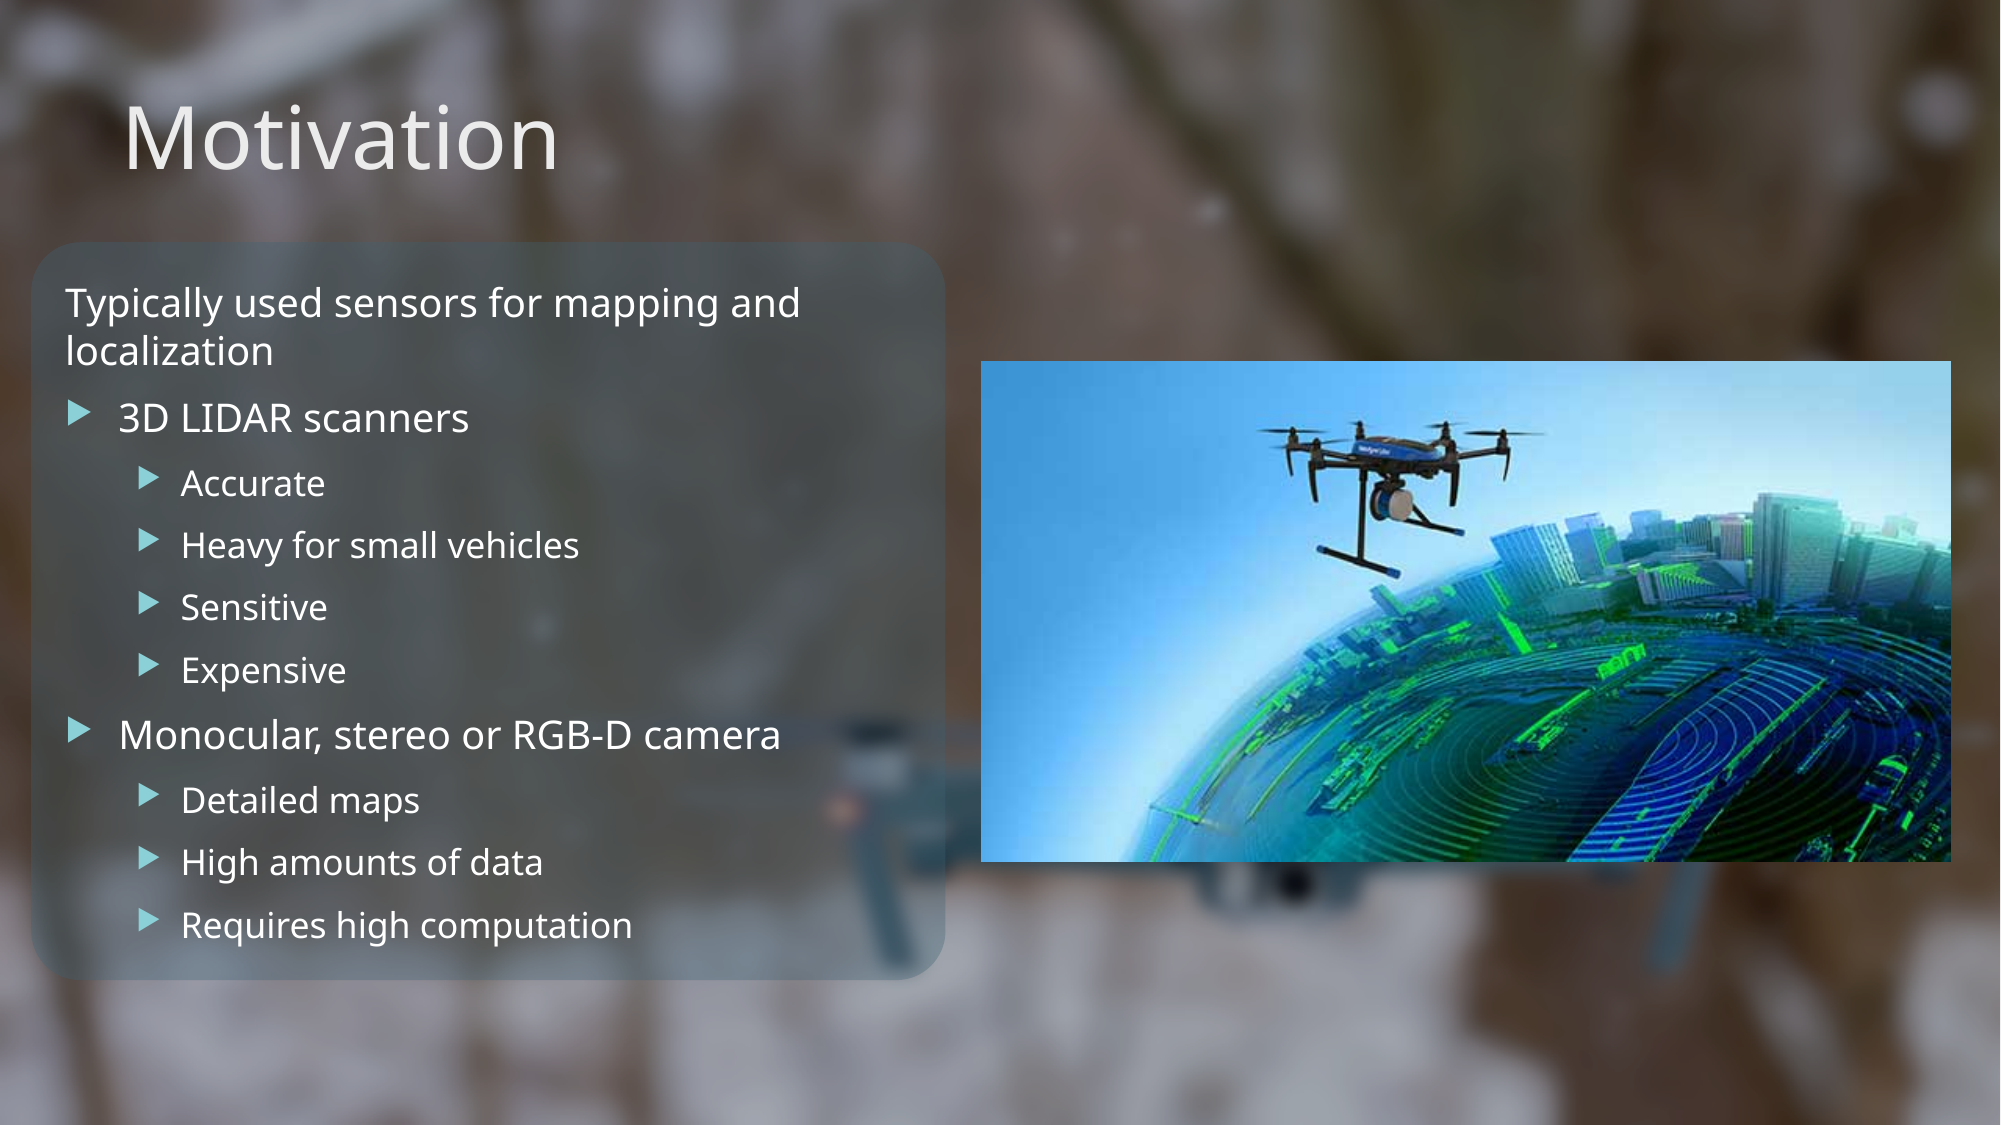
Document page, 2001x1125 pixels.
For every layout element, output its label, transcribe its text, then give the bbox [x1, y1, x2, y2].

picture [0, 0, 2001, 1125]
text_box [29, 240, 948, 982]
title Motivation [106, 74, 1649, 304]
list Typically used sensors for mapping and localization 3D LIDAR scanners Accurate Heavy for small vehicles Sensitive Expensive Monocular, stereo or RGB-D camera Detailed maps High amounts of data Requires high computation [49, 270, 917, 959]
